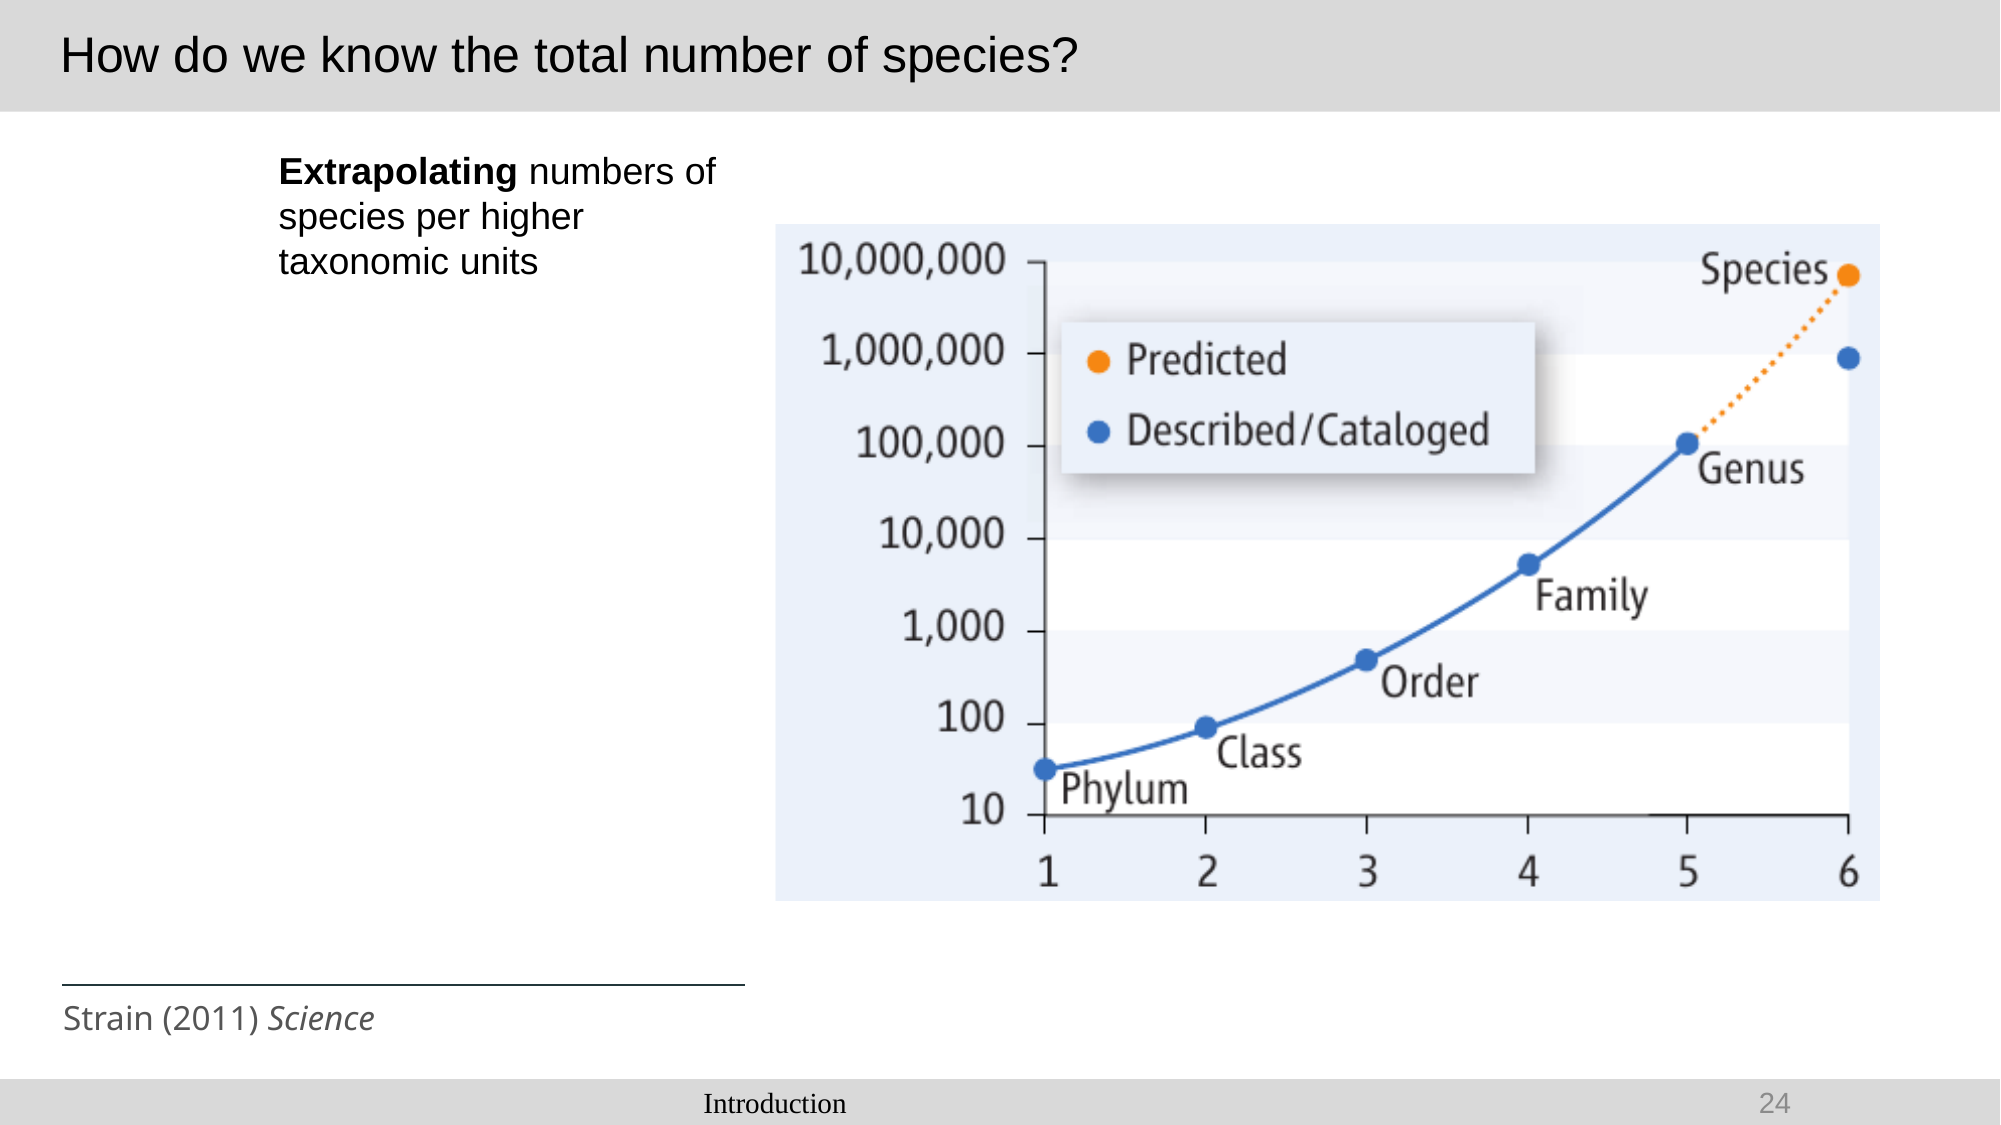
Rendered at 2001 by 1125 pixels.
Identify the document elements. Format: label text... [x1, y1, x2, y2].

slide_number 24 [1550, 1079, 2000, 1125]
title How do we know the total number of species? [0, 0, 2000, 112]
footer Introduction [0, 1079, 1550, 1125]
picture [774, 224, 1880, 901]
text_box Extrapolating numbers of species per higher taxonomic units [263, 139, 775, 290]
text_box Strain (2011) Science [48, 989, 855, 1045]
